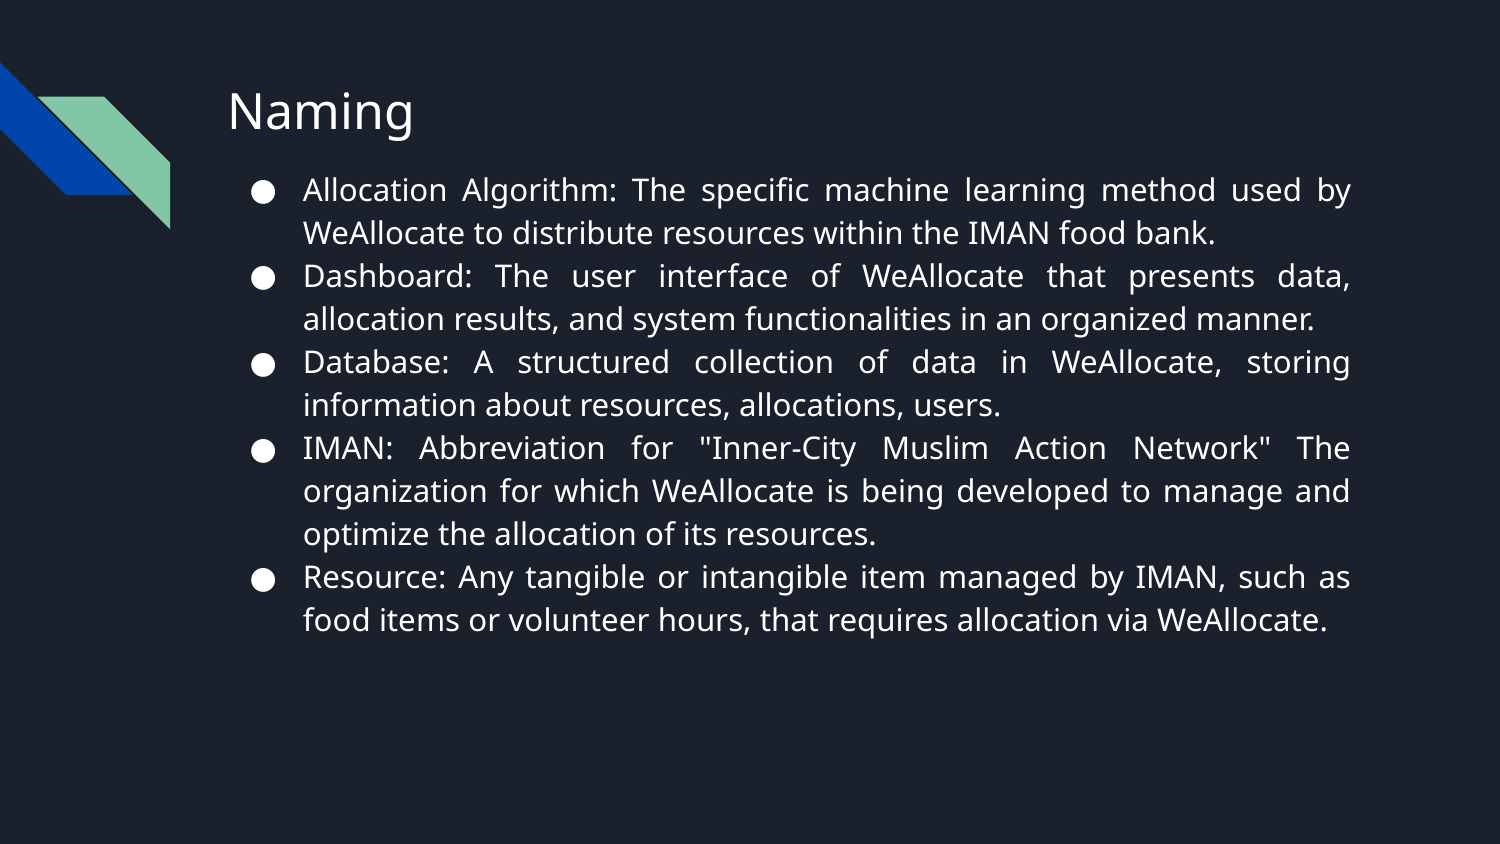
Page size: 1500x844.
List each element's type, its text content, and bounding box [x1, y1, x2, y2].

list Allocation Algorithm: The specific machine learning method used by WeAllocate to distribute resources within the IMAN food bank. Dashboard: The user interface of WeAllocate that presents data, allocation results, and system functionalities in an organized manner. Database: A structured collection of data in WeAllocate, storing information about resources, allocations, users. IMAN: Abbreviation for "Inner-City Muslim Action Network" The organization for which WeAllocate is being developed to manage and optimize the allocation of its resources. Resource: Any tangible or intangible item managed by IMAN, such as food items or volunteer hours, that requires allocation via WeAllocate. [212, 149, 1368, 627]
title Naming [212, 64, 1368, 149]
